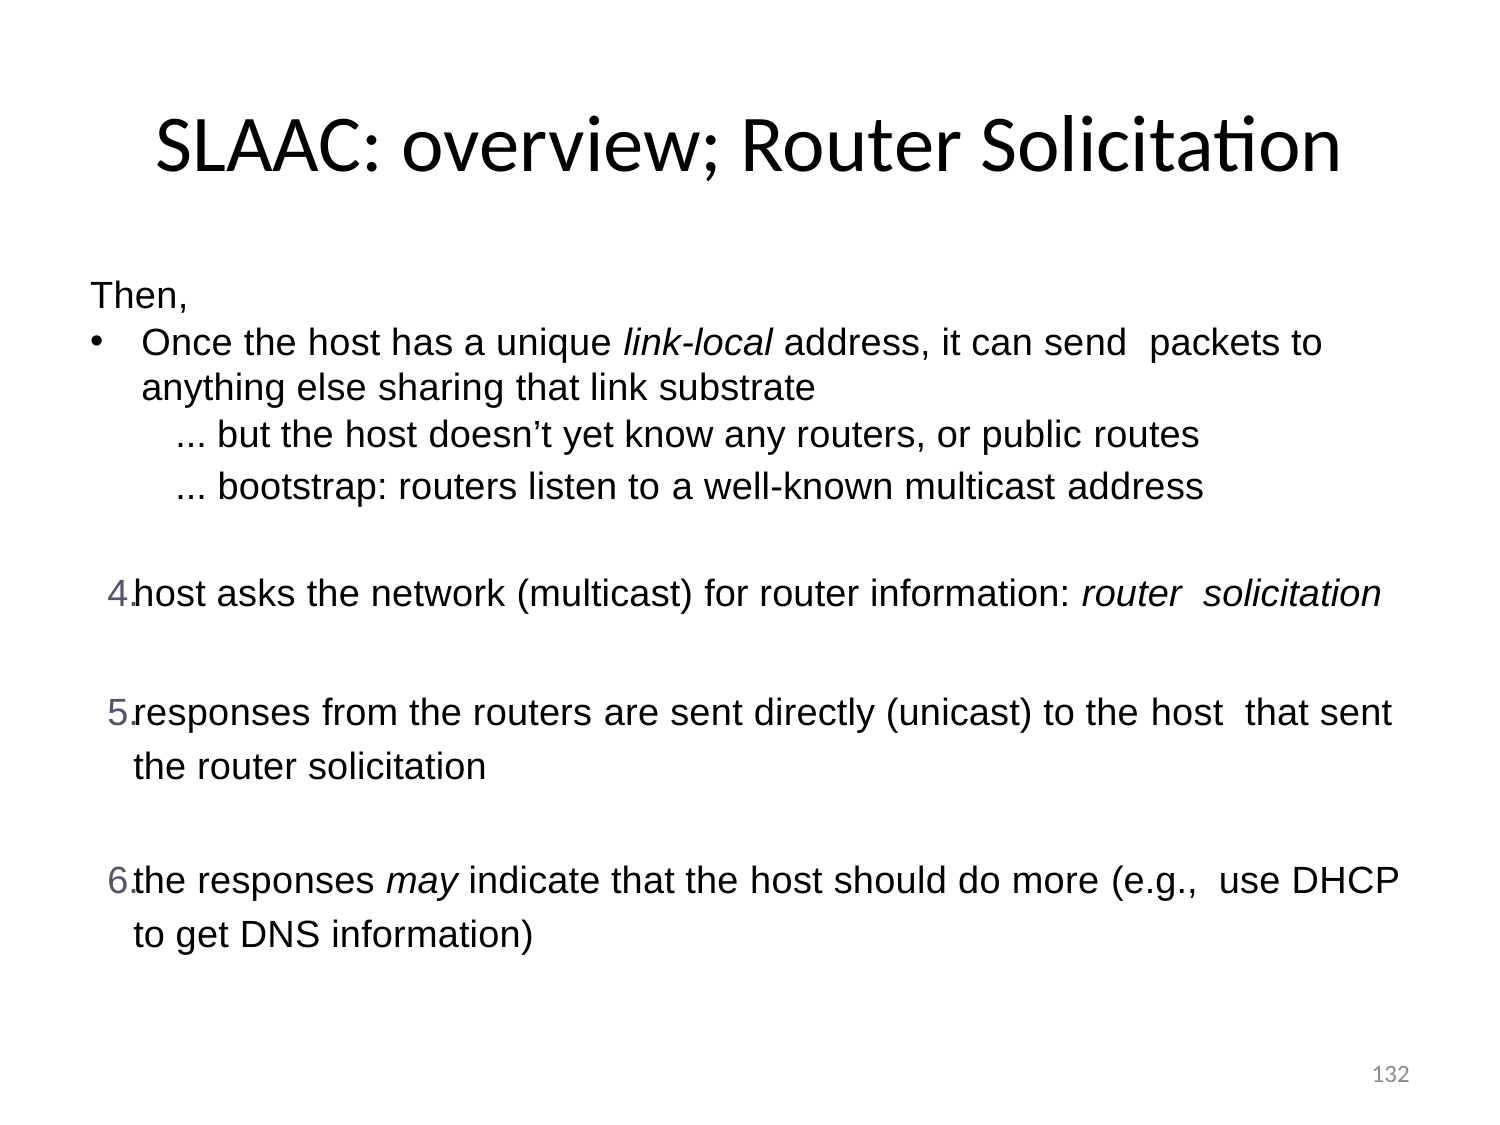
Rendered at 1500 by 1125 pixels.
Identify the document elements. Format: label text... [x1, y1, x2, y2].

list Then, Once the host has a unique link-local address, it can send packets to anything else sharing that link substrate ... but the host doesn’t yet know any routers, or public routes ... bootstrap: routers listen to a well-known multicast address host asks the network (multicast) for router information: router solicitation responses from the routers are sent directly (unicast) to the host that sent the router solicitation the responses may indicate that the host should do more (e.g., use DHCP to get DNS information) [75, 262, 1425, 1005]
slide_number 132 [1074, 1042, 1425, 1103]
title SLAAC: overview; Router Solicitation [75, 45, 1425, 233]
